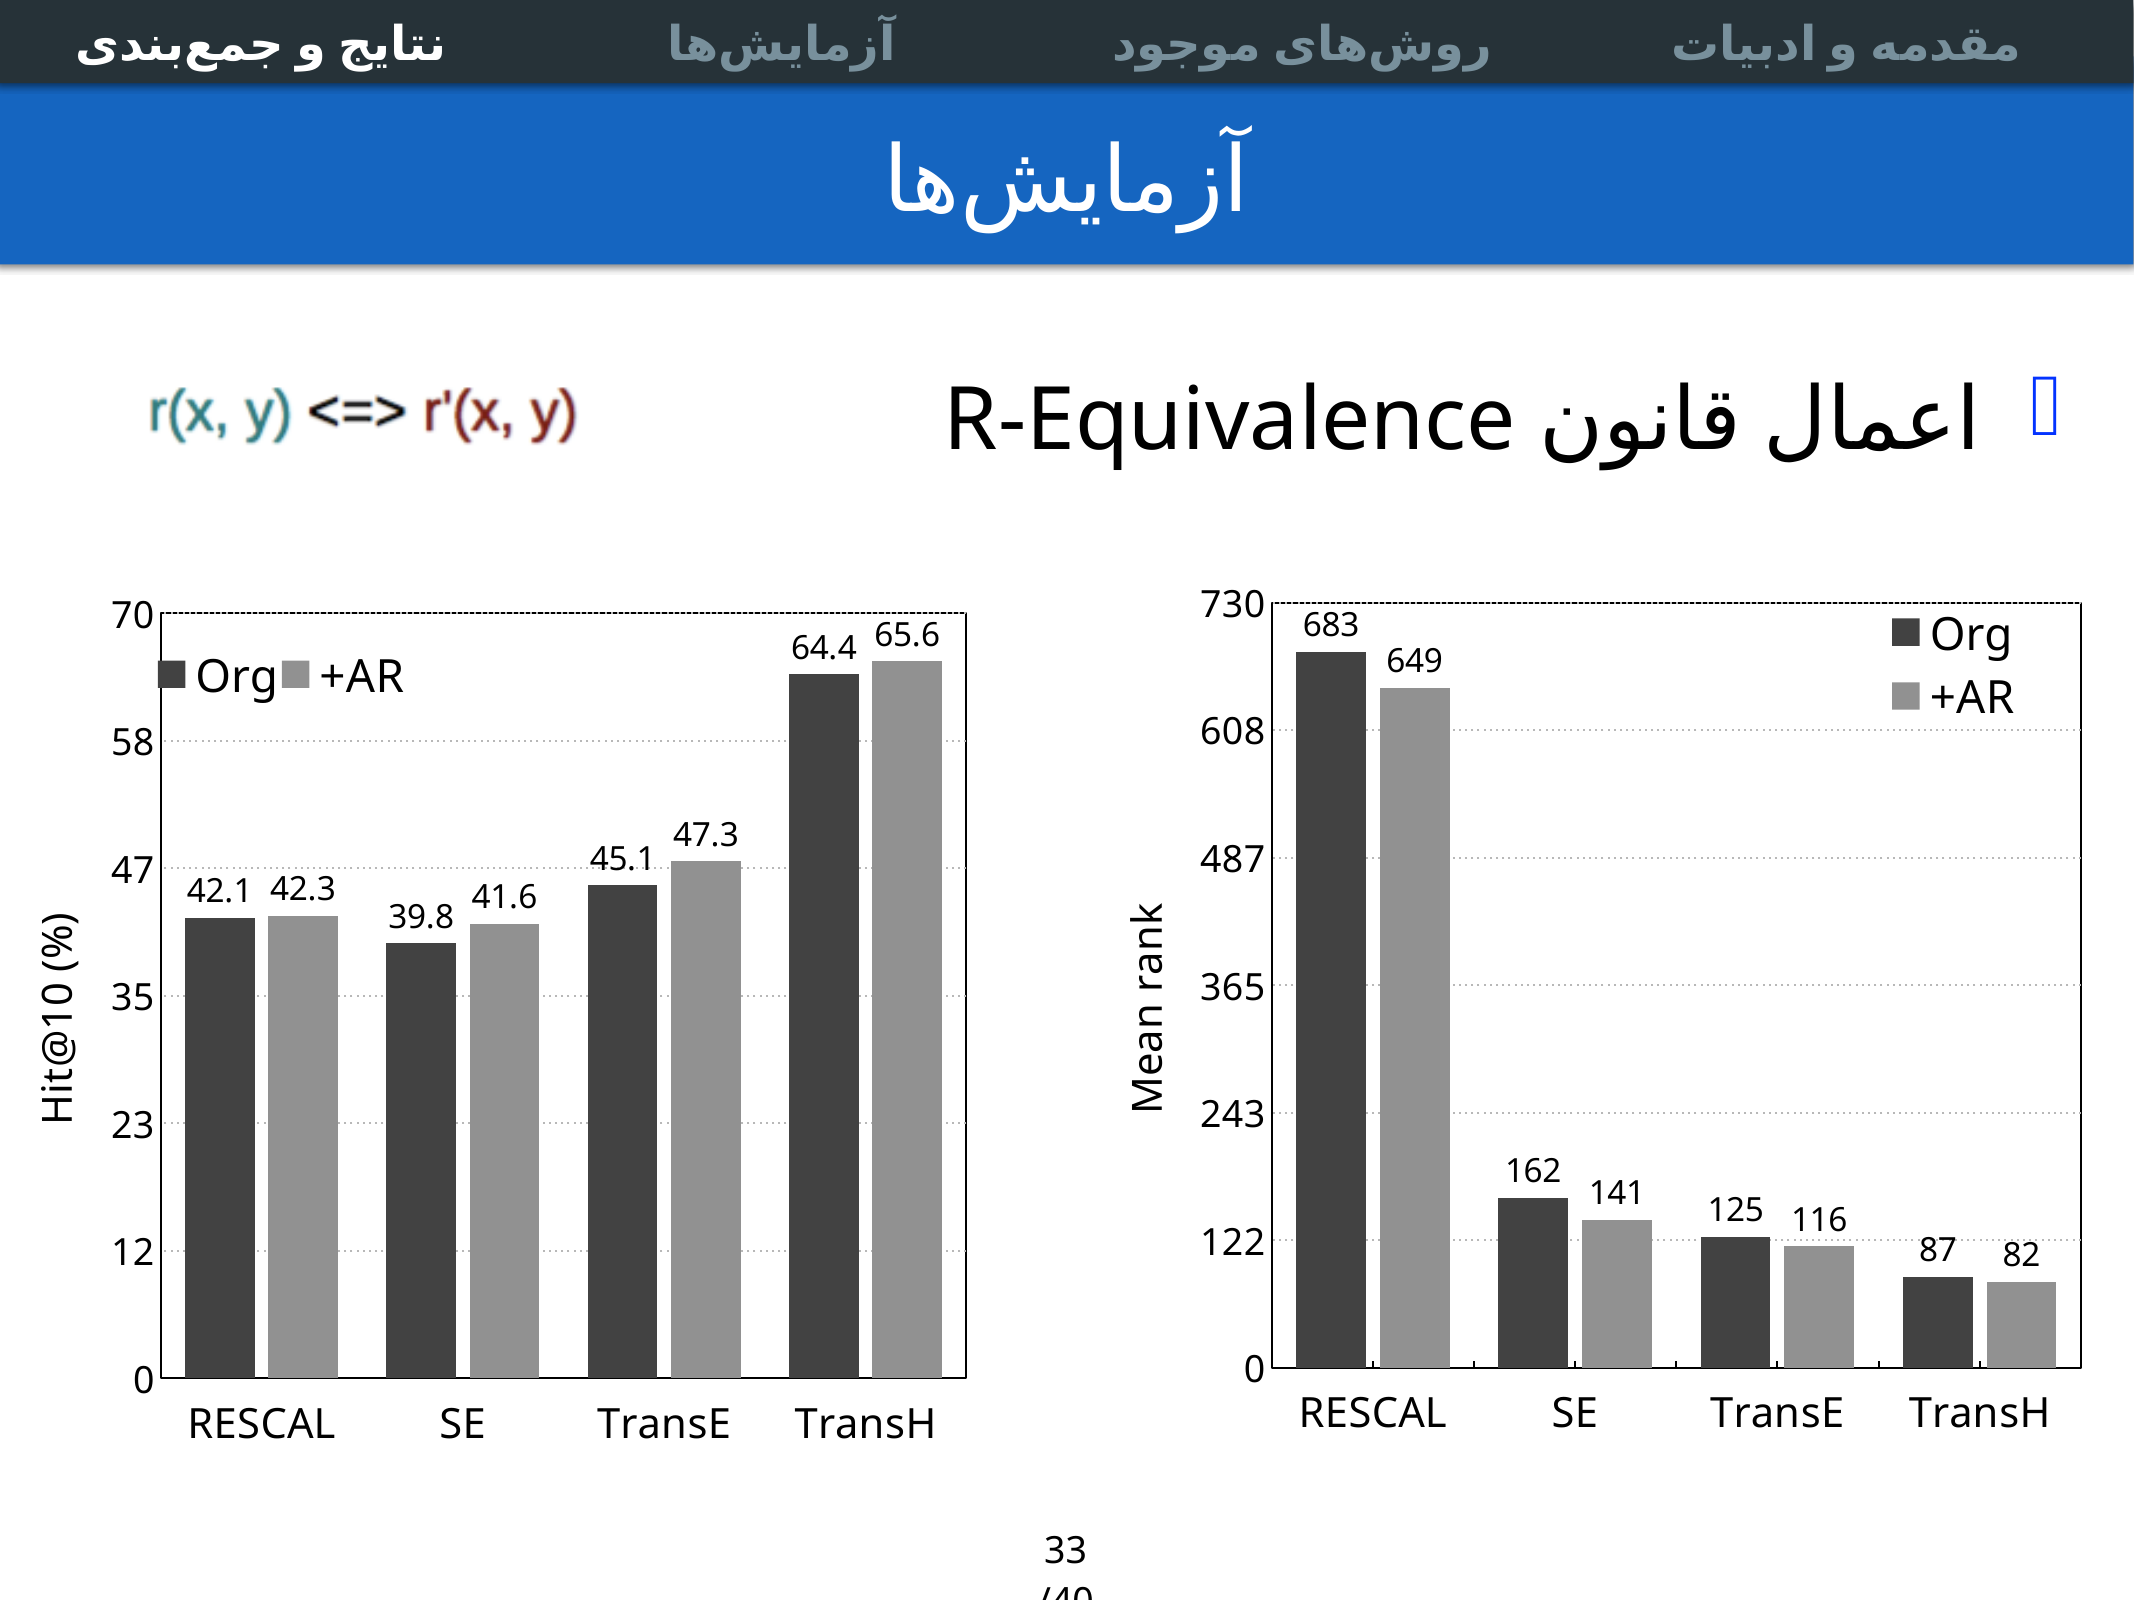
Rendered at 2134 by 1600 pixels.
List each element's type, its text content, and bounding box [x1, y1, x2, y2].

text_box روش‌های موجود [1041, 4, 1561, 79]
slide_number 33 /40 [1004, 1517, 1128, 1581]
title آزمایش‌ها [155, 83, 1978, 267]
text_box اعمال قانون R-Equivalence [672, 353, 2071, 476]
text_box مقدمه و ادبیات [1561, 4, 2132, 79]
chart [1103, 552, 2128, 1451]
picture [130, 379, 586, 450]
text_box نتایج و جمع‌بندی [1, 4, 521, 79]
text_box آزمایش‌ها [521, 4, 1041, 79]
chart [13, 562, 972, 1458]
